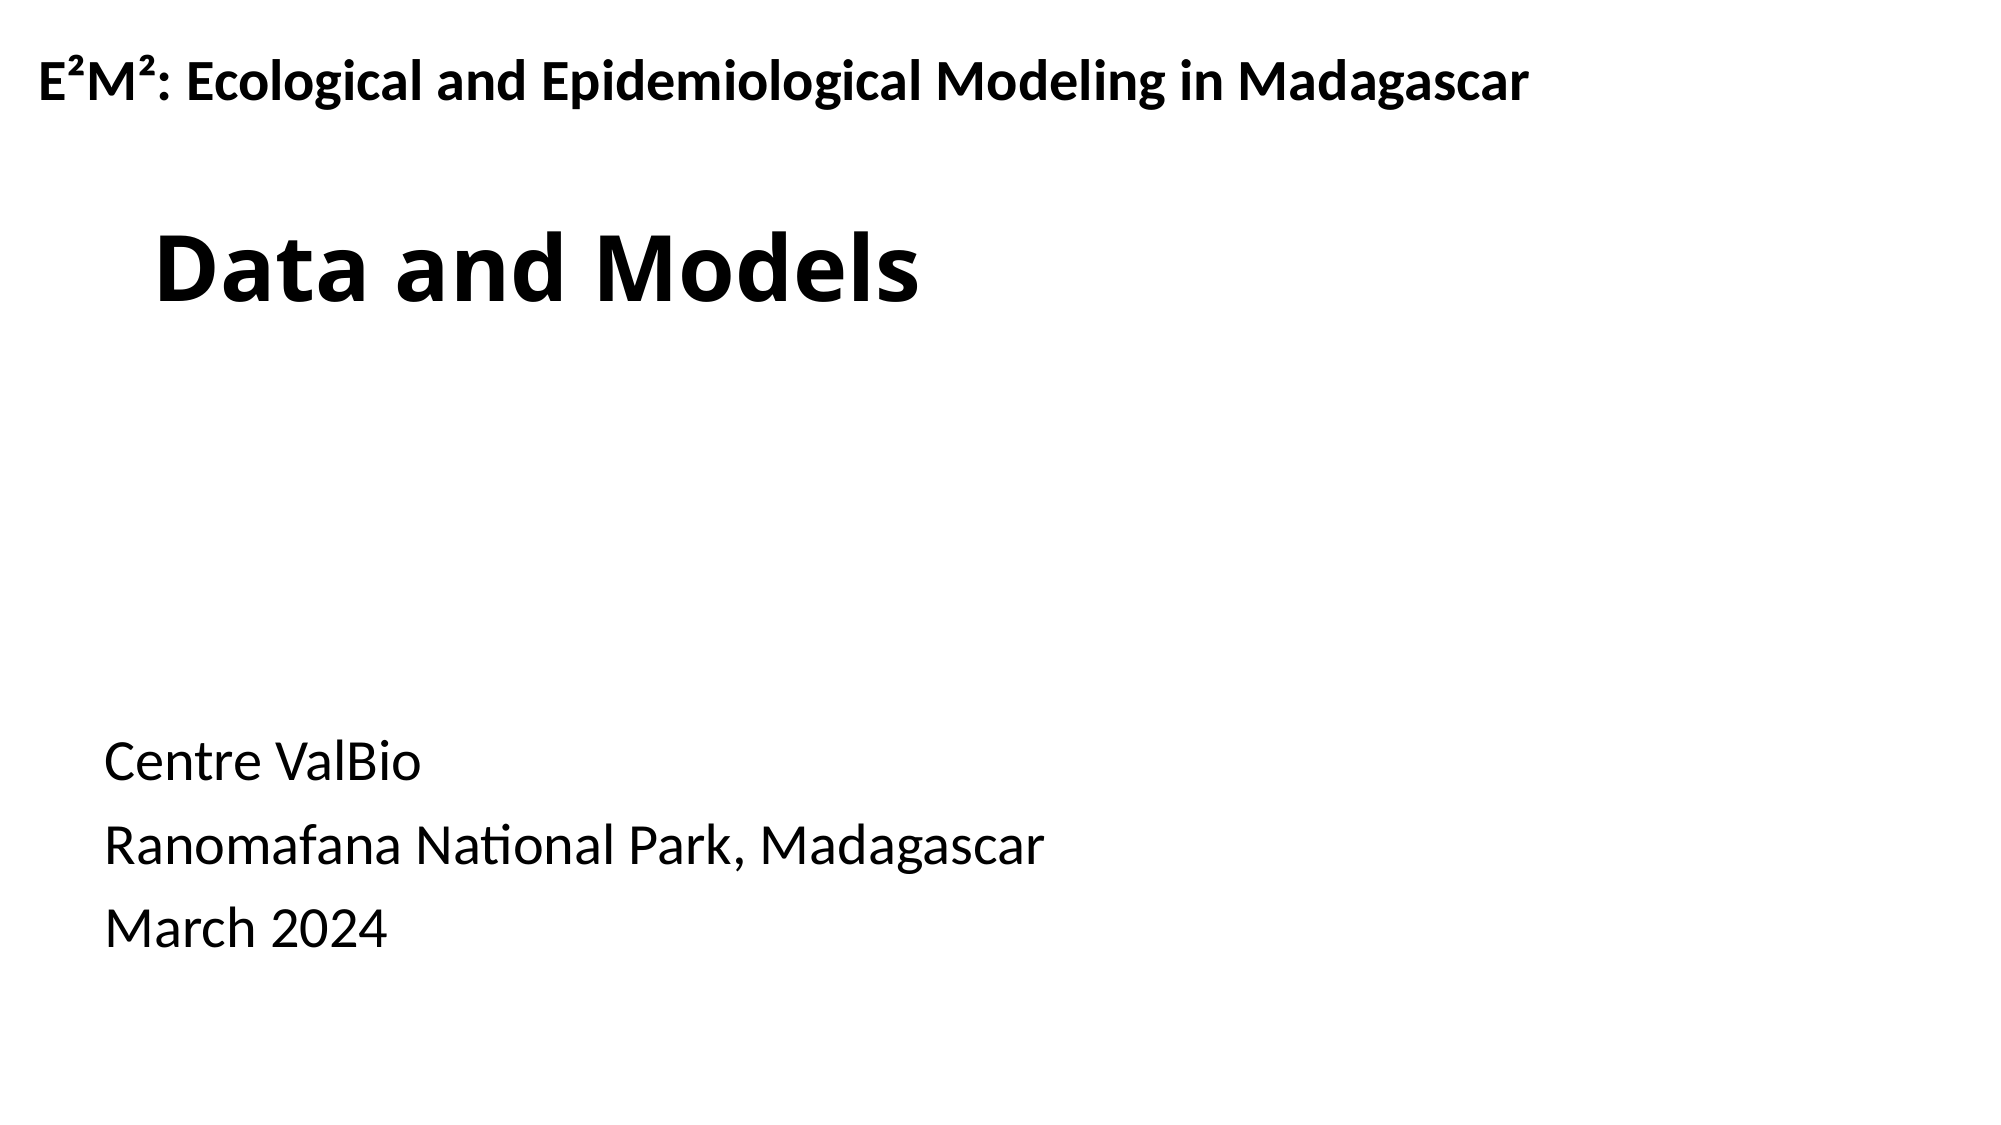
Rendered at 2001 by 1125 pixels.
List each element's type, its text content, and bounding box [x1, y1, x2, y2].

list Centre ValBio Ranomafana National Park, Madagascar March 2024 [89, 722, 1863, 1014]
title Data and Models [137, 163, 1863, 381]
text_box E²M²: Ecological and Epidemiological Modeling in Madagascar [23, 42, 1749, 201]
